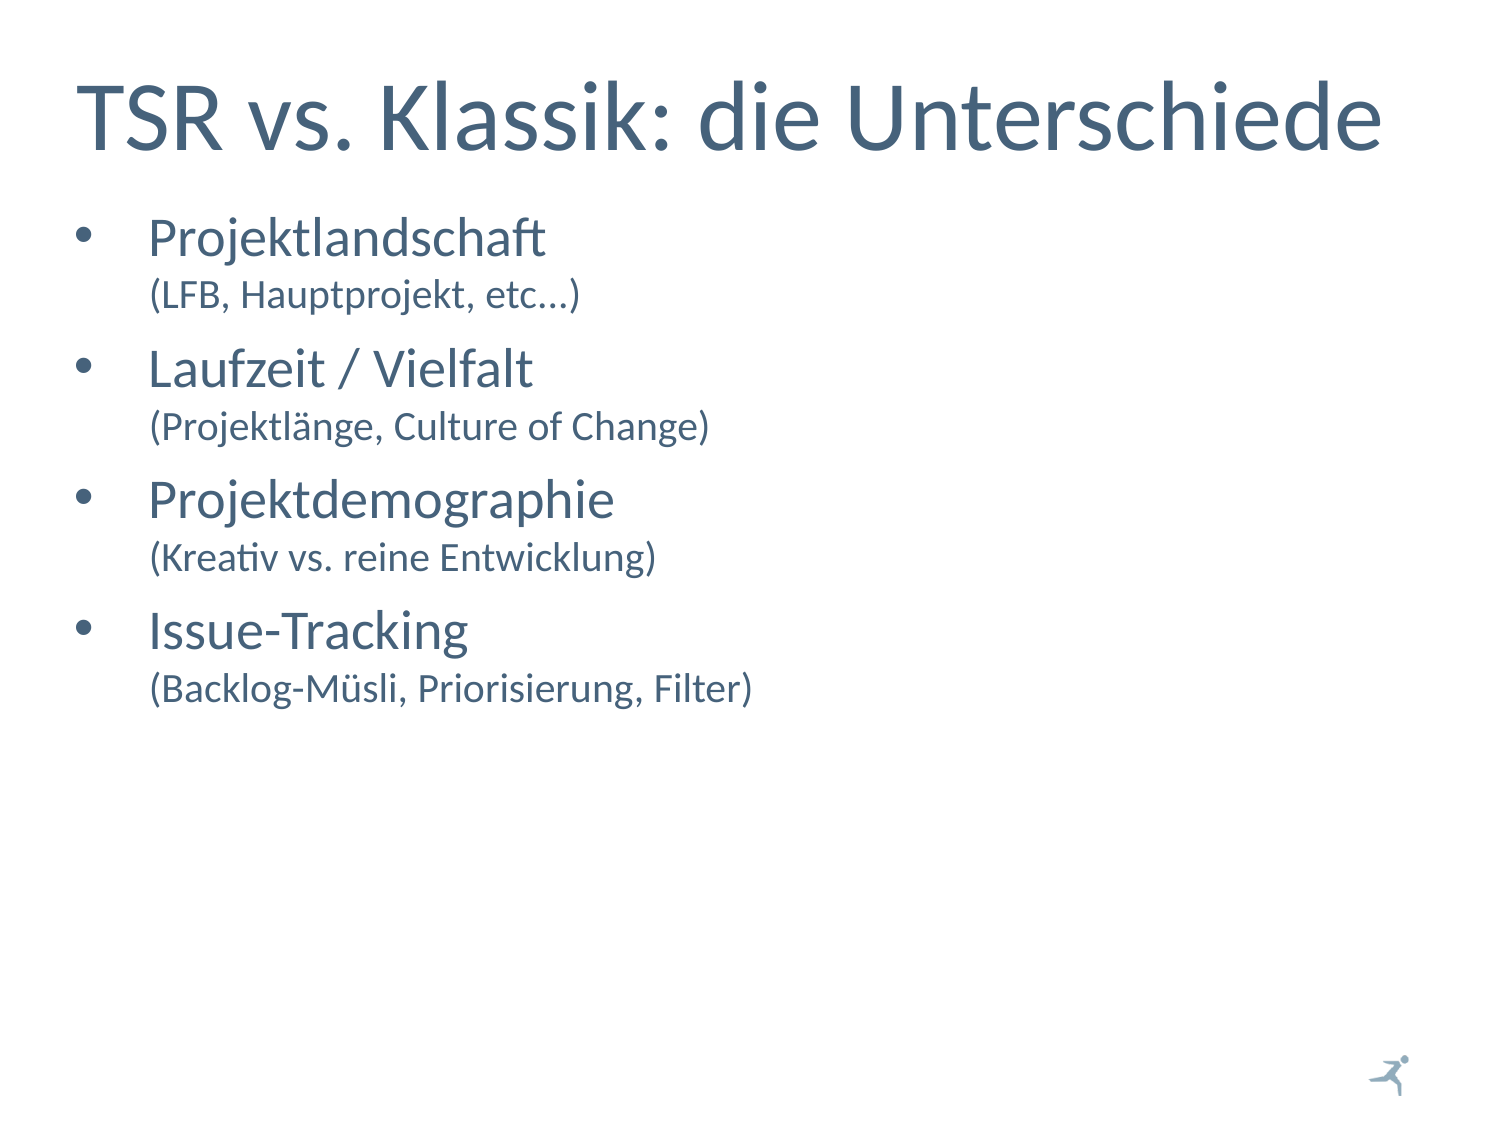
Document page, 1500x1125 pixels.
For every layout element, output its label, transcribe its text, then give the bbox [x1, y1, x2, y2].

title TSR vs. Klassik: die Unterschiede [76, 76, 1418, 266]
text_box Projektlandschaft (LFB, Hauptprojekt, etc...) Laufzeit / Vielfalt (Projektlänge, Culture of Change) Projektdemographie (Kreativ vs. reine Entwicklung) Issue-Tracking (Backlog-Müsli, Priorisierung, Filter) [73, 656, 1415, 1125]
